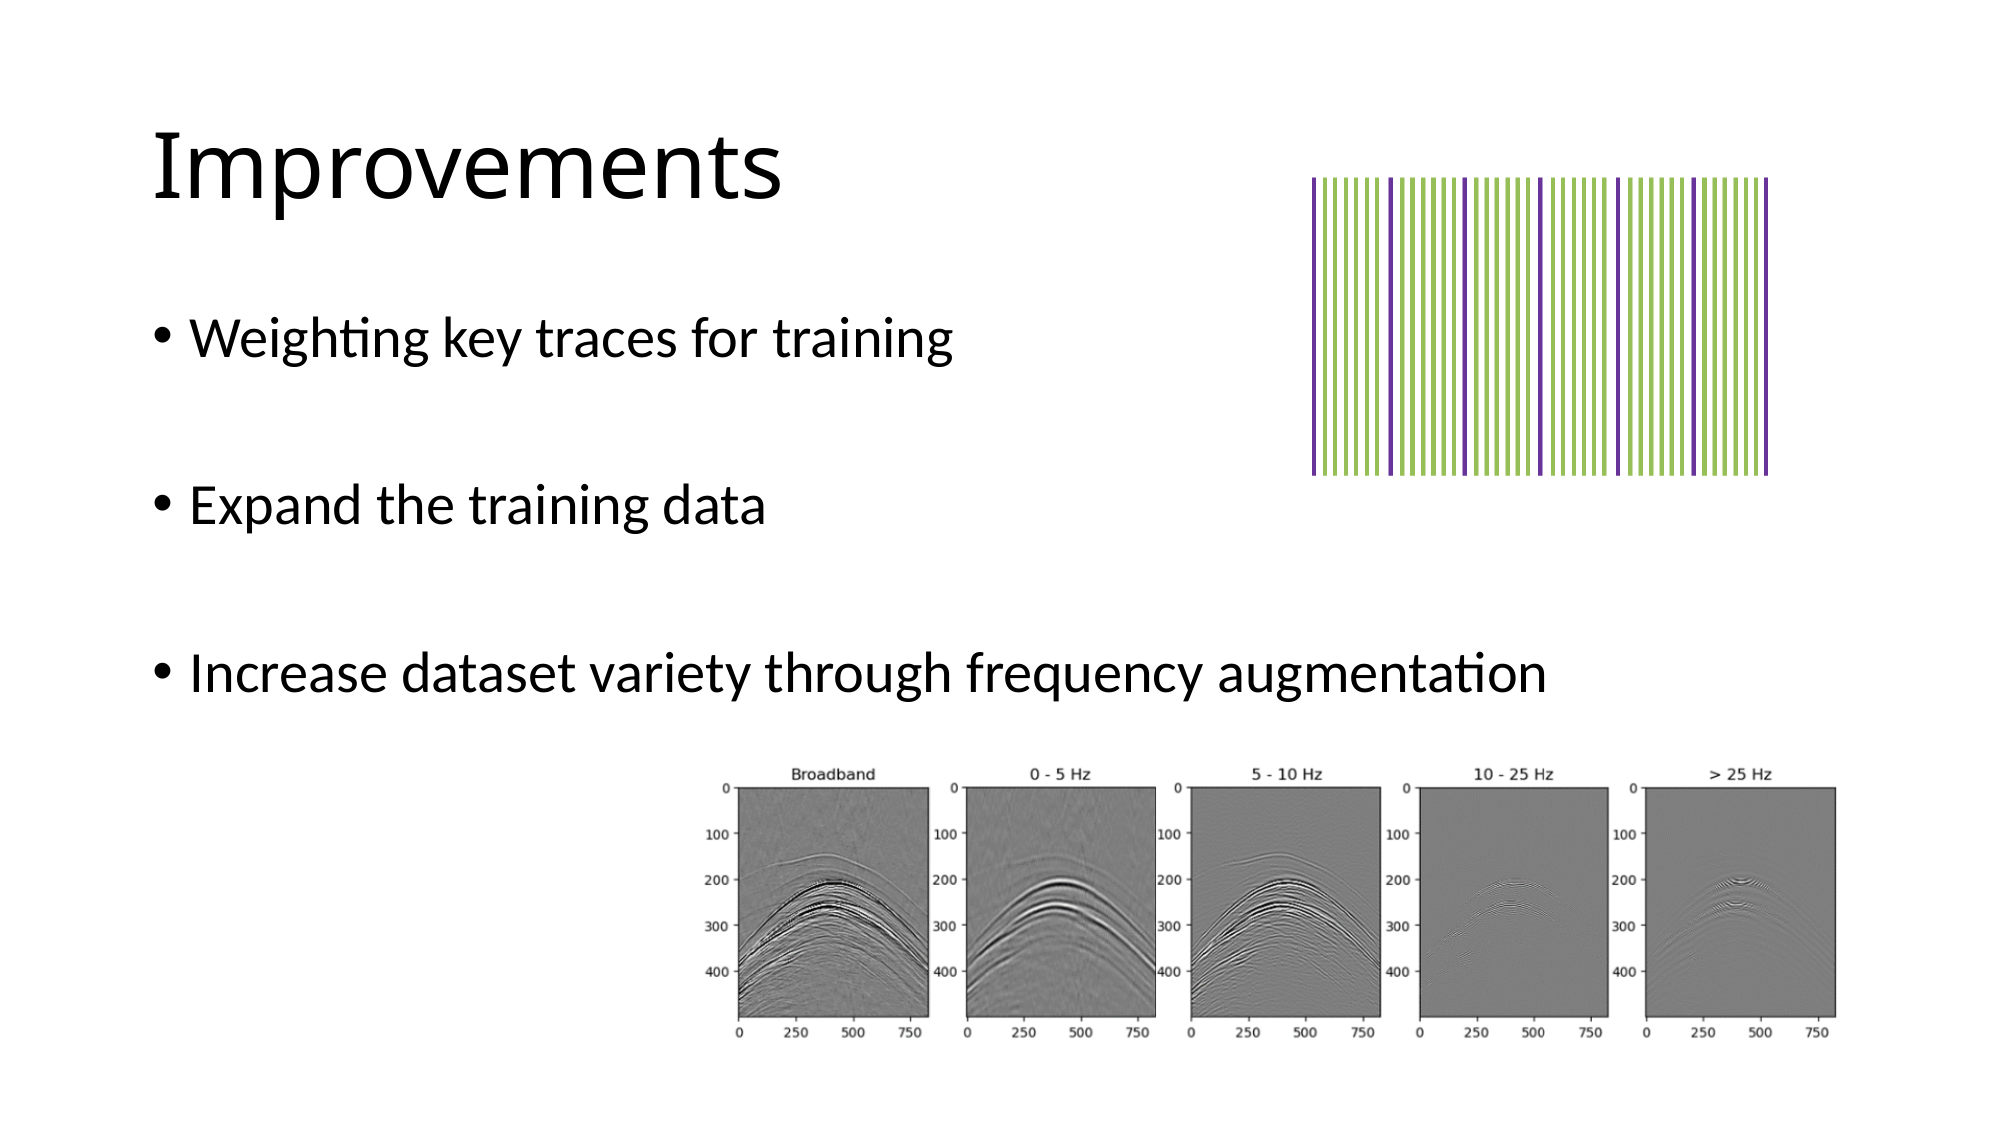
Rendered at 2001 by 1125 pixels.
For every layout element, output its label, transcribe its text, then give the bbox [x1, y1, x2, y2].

picture [1276, 152, 1792, 506]
title Improvements [137, 59, 1863, 278]
picture [692, 733, 1862, 1066]
list Weighting key traces for training Expand the training data Increase dataset variety through frequency augmentation [137, 299, 1863, 1009]
